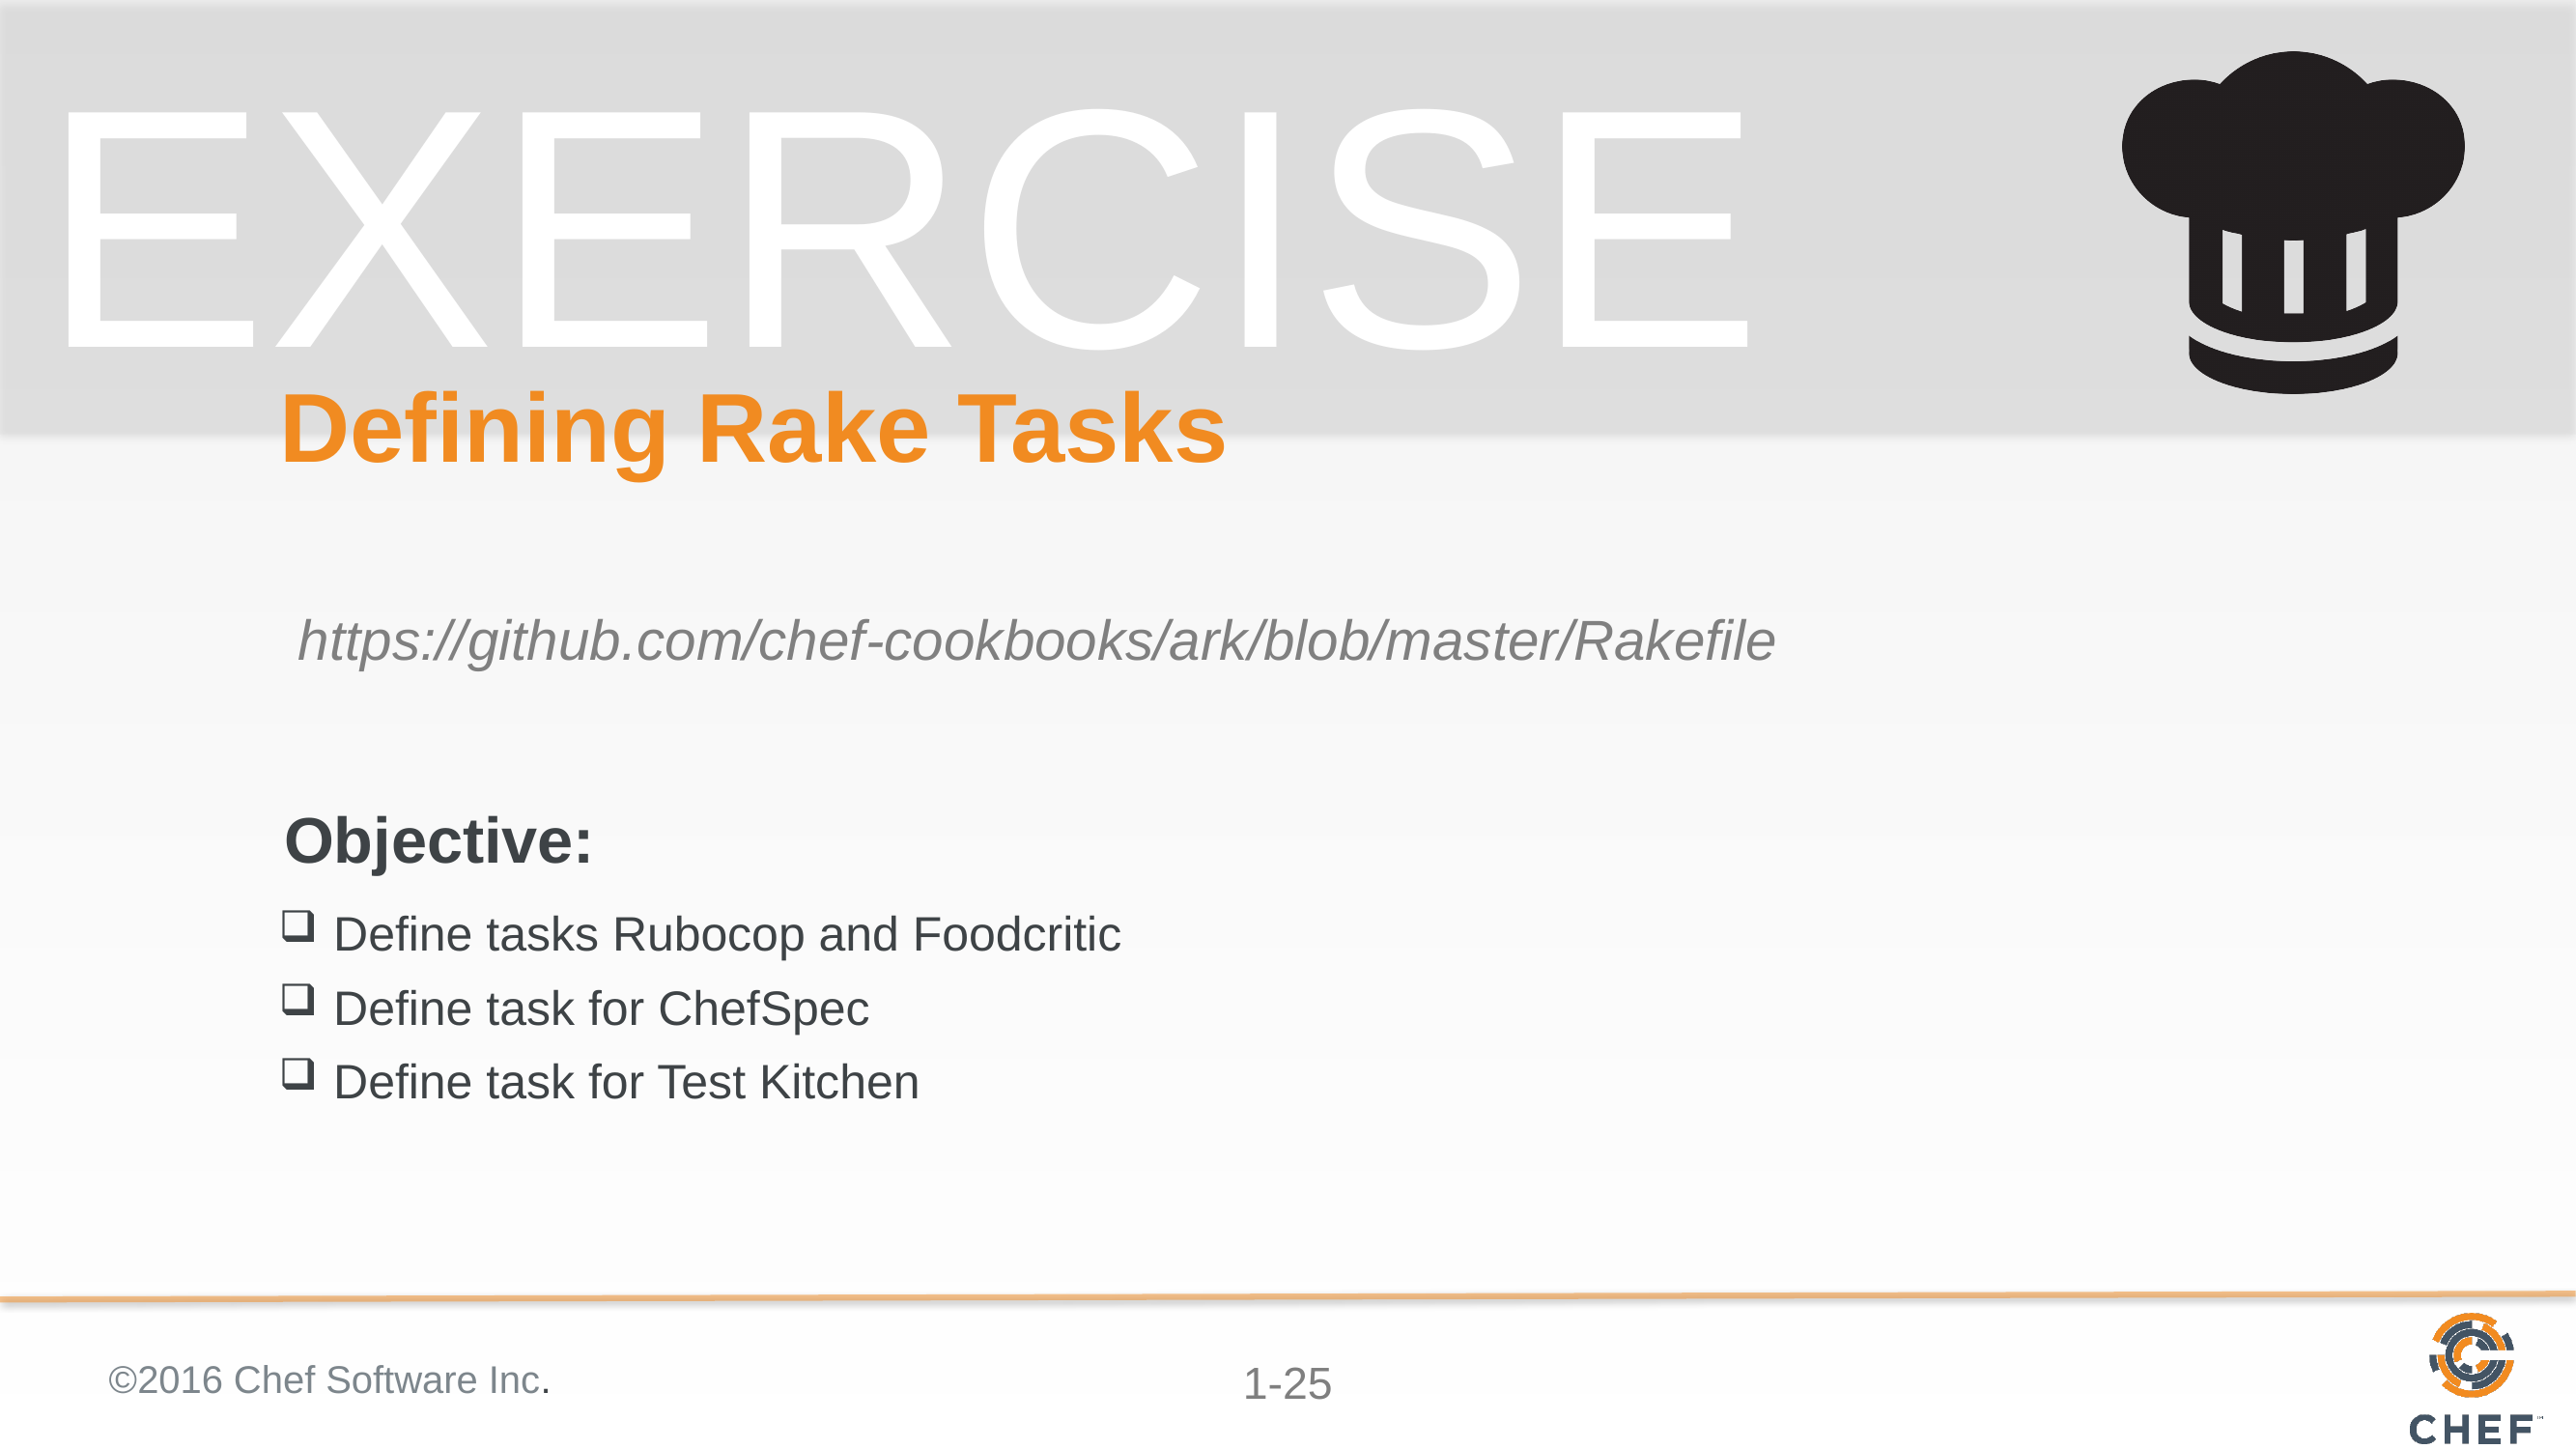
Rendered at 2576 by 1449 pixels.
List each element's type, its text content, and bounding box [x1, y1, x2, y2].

list https://github.com/chef-cookbooks/ark/blob/master/Rakefile [265, 516, 2217, 759]
picture [2122, 51, 2465, 399]
list Define tasks Rubocop and Foodcritic Define task for ChefSpec Define task for Test Kitchen [265, 895, 2217, 1284]
picture [2399, 1297, 2551, 1449]
title Defining Rake Tasks [265, 363, 2217, 498]
